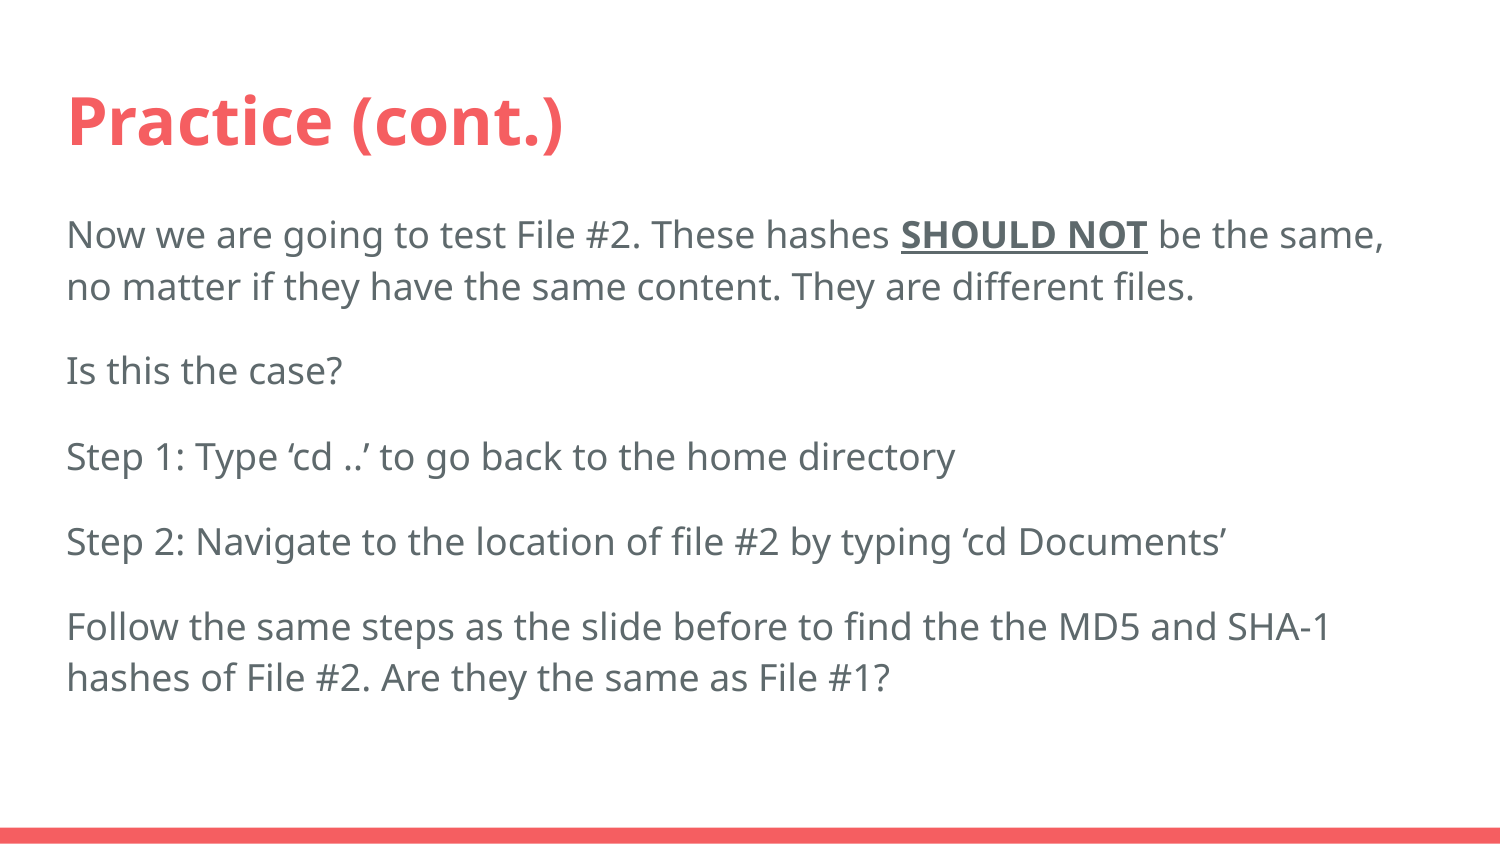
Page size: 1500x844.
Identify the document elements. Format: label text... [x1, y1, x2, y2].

list Now we are going to test File #2. These hashes SHOULD NOT be the same, no matter if they have the same content. They are different files. Is this the case? Step 1: Type ‘cd ..’ to go back to the home directory Step 2: Navigate to the location of file #2 by typing ‘cd Documents’ Follow the same steps as the slide before to find the the MD5 and SHA-1 hashes of File #2. Are they the same as File #1? [51, 189, 1449, 750]
title Practice (cont.) [51, 64, 1449, 167]
